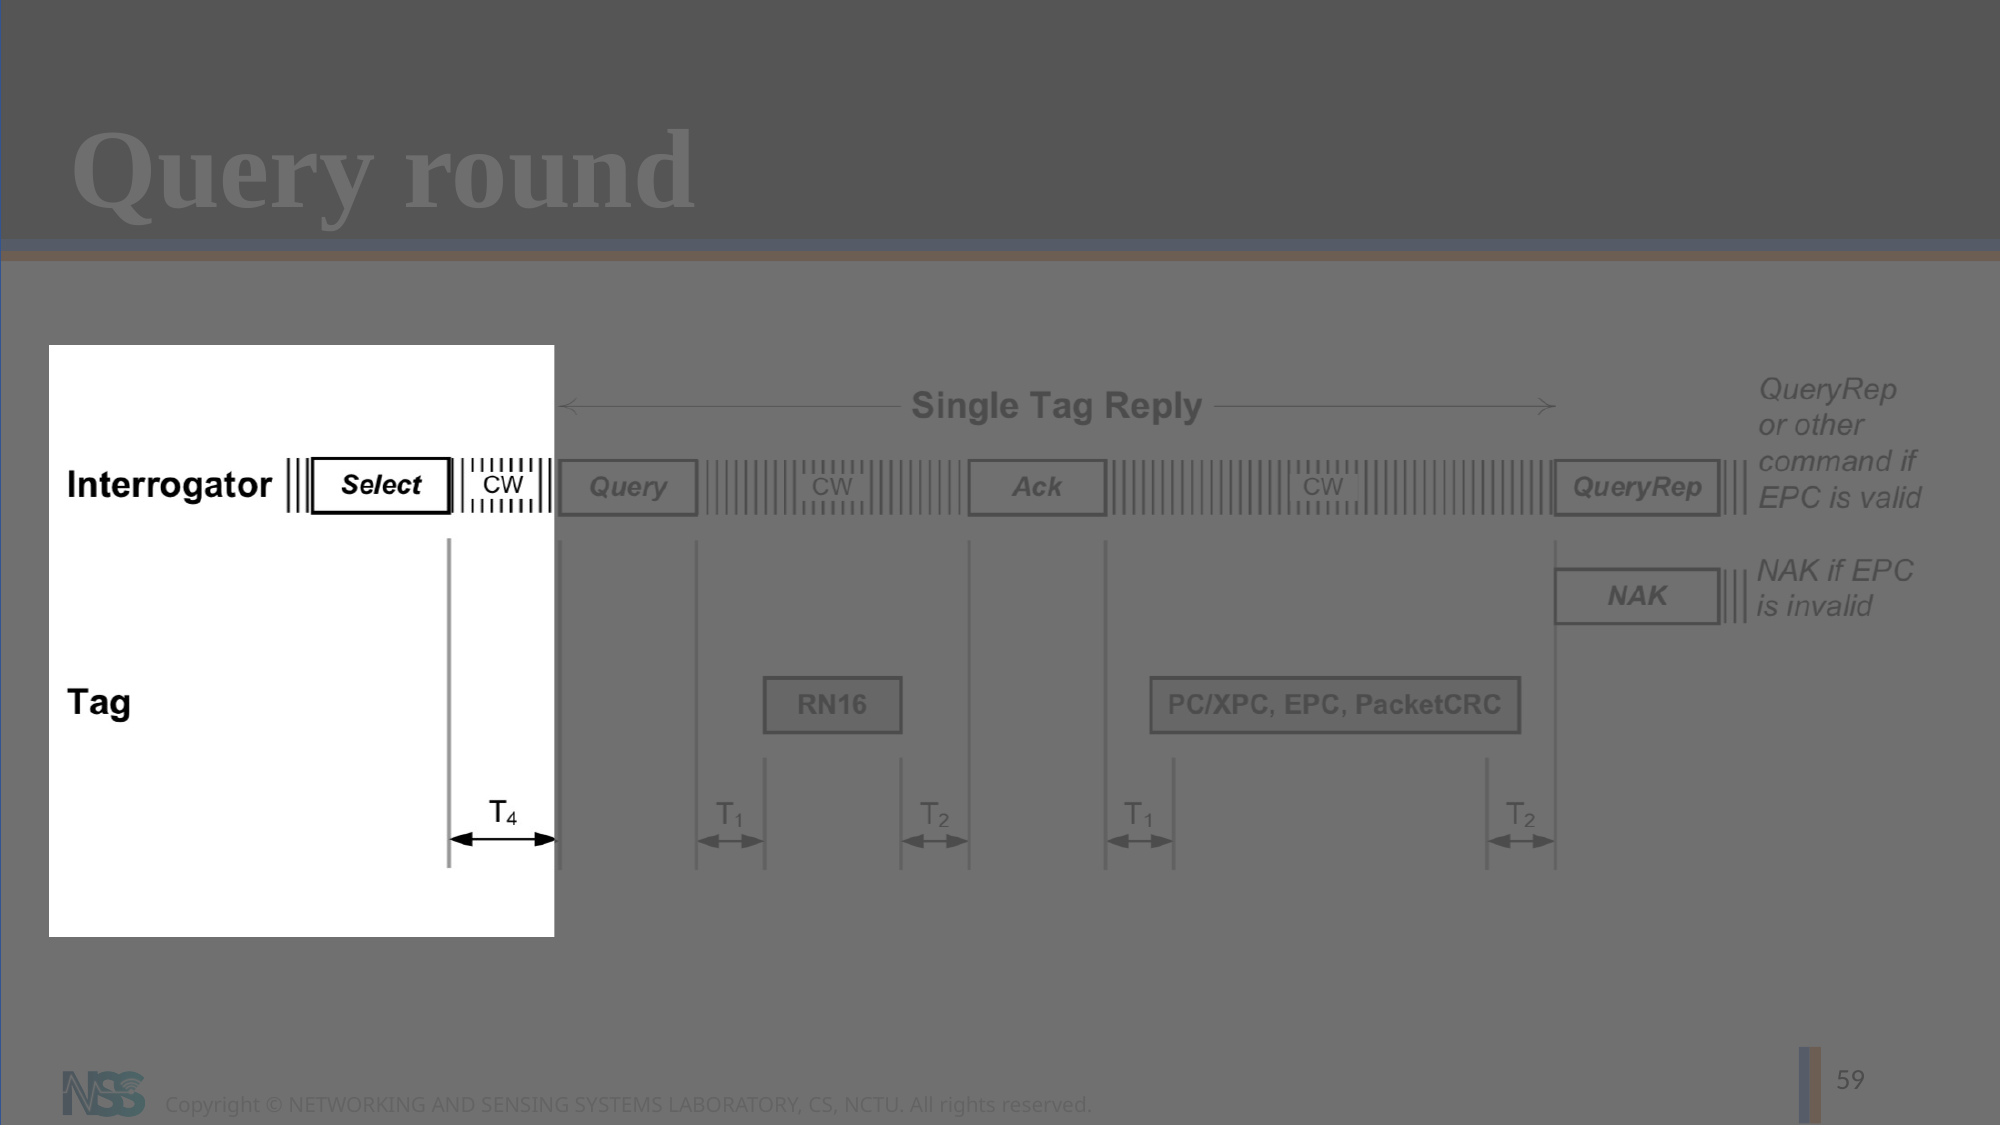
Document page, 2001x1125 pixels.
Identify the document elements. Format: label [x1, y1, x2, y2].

text_box [0, 0, 2000, 1125]
picture [49, 345, 1949, 939]
